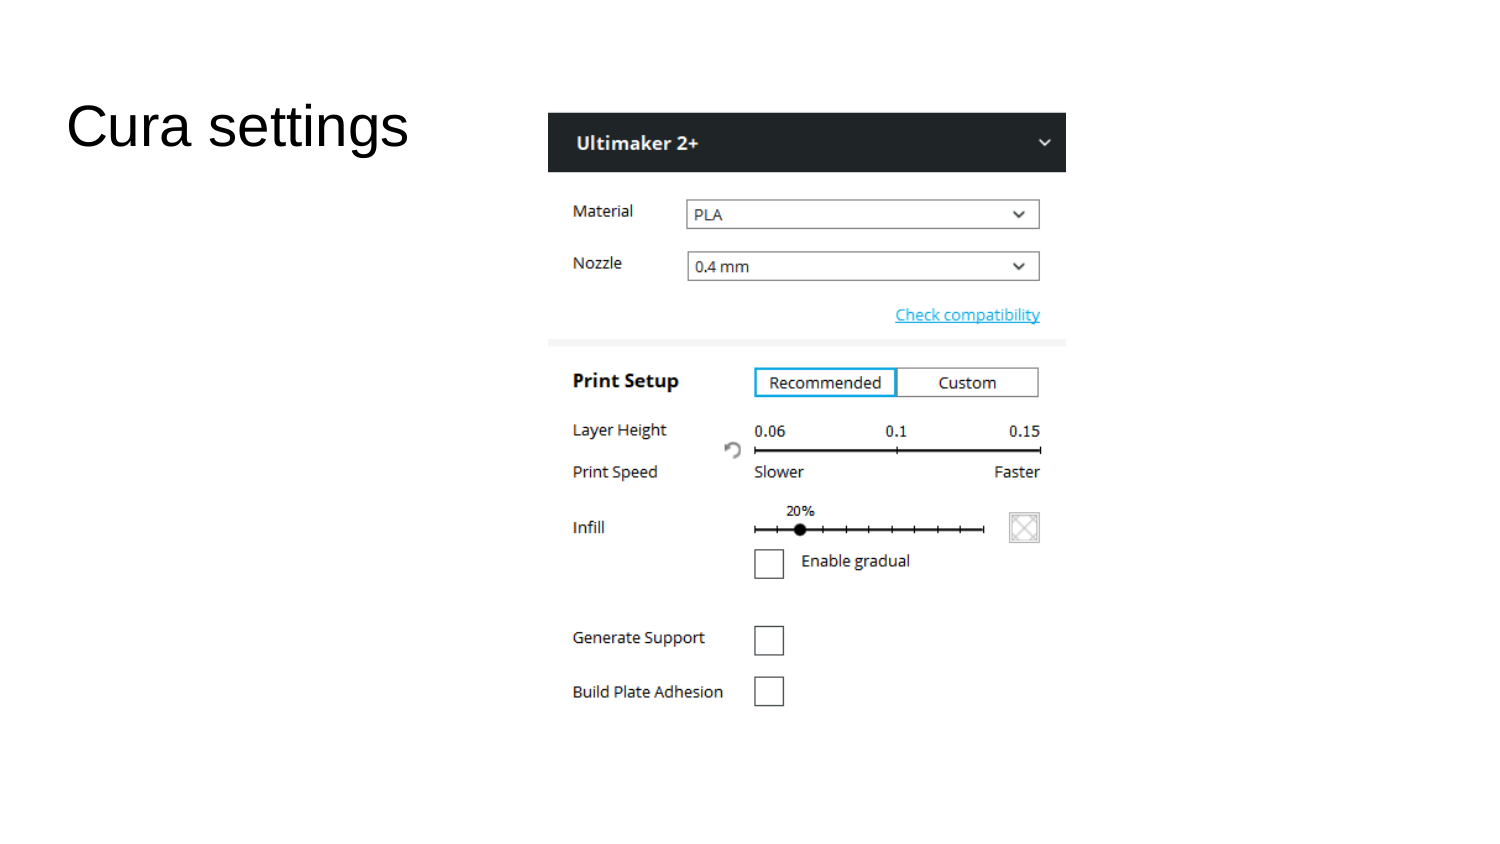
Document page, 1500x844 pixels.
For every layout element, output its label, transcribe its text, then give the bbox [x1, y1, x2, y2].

title Cura settings [51, 72, 1449, 167]
picture [548, 108, 1066, 736]
